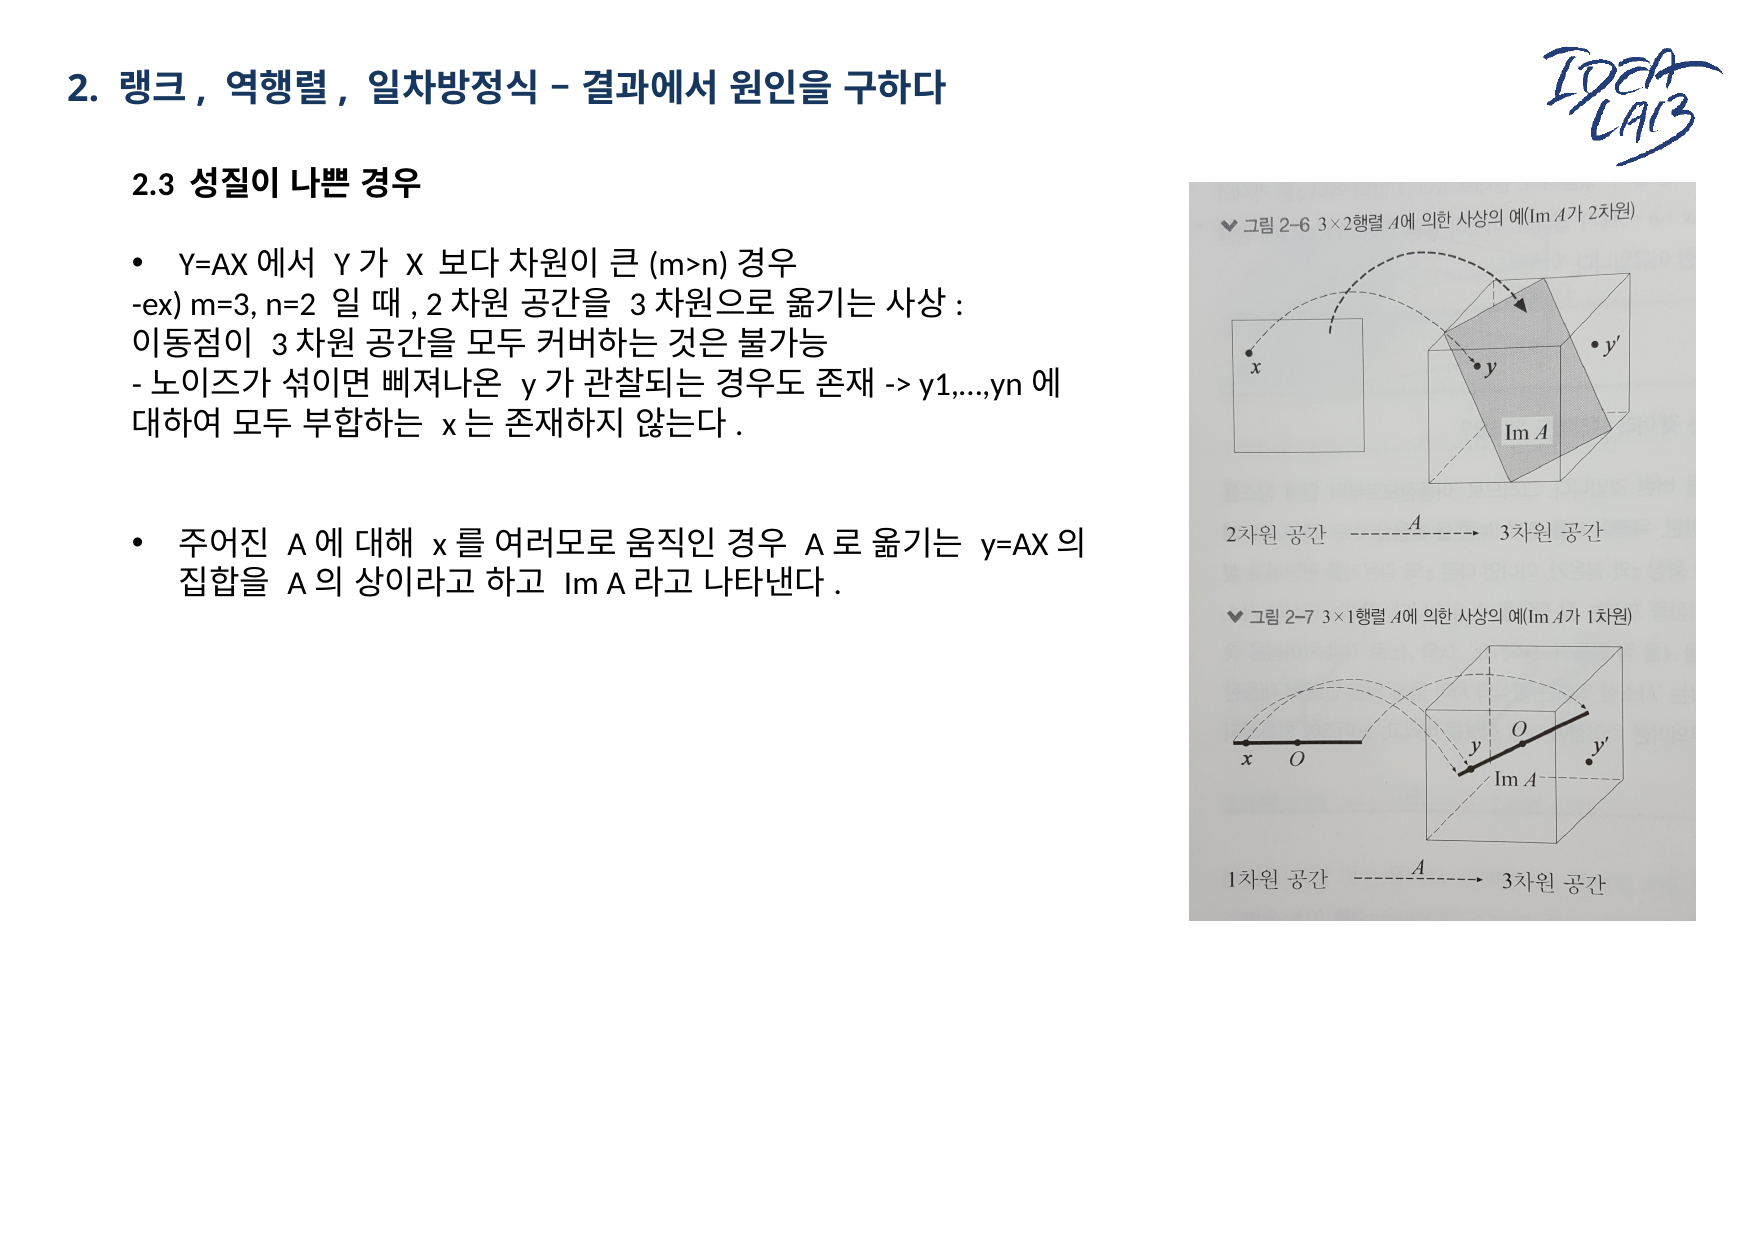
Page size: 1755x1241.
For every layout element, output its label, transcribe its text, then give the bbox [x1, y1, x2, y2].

text_box 2. 랭크, 역행렬, 일차방정식 – 결과에서 원인을 구하다 [52, 56, 1228, 117]
picture [1189, 182, 1696, 922]
text_box 2.3 성질이 나쁜 경우 Y=AX에서 Y가 X 보다 차원이 큰(m>n)경우 -ex) m=3, n=2 일 때, 2차원 공간을 3차원으로 옮기는 사상: 이동점이 3차원 공간을 모두 커버하는 것은 불가능 -노이즈가 섞이면 삐져나온 y가 관찰되는 경우도 존재-> y1,…,yn에 대하여 모두 부합하는 x는 존재하지 않는다. 주어진 A에 대해 x를 여러모로 움직인 경우 A로 옮기는 y=AX의 집합을 A의 상이라고 하고 Im A라고 나타낸다. [117, 155, 1115, 889]
picture [1539, 39, 1725, 171]
